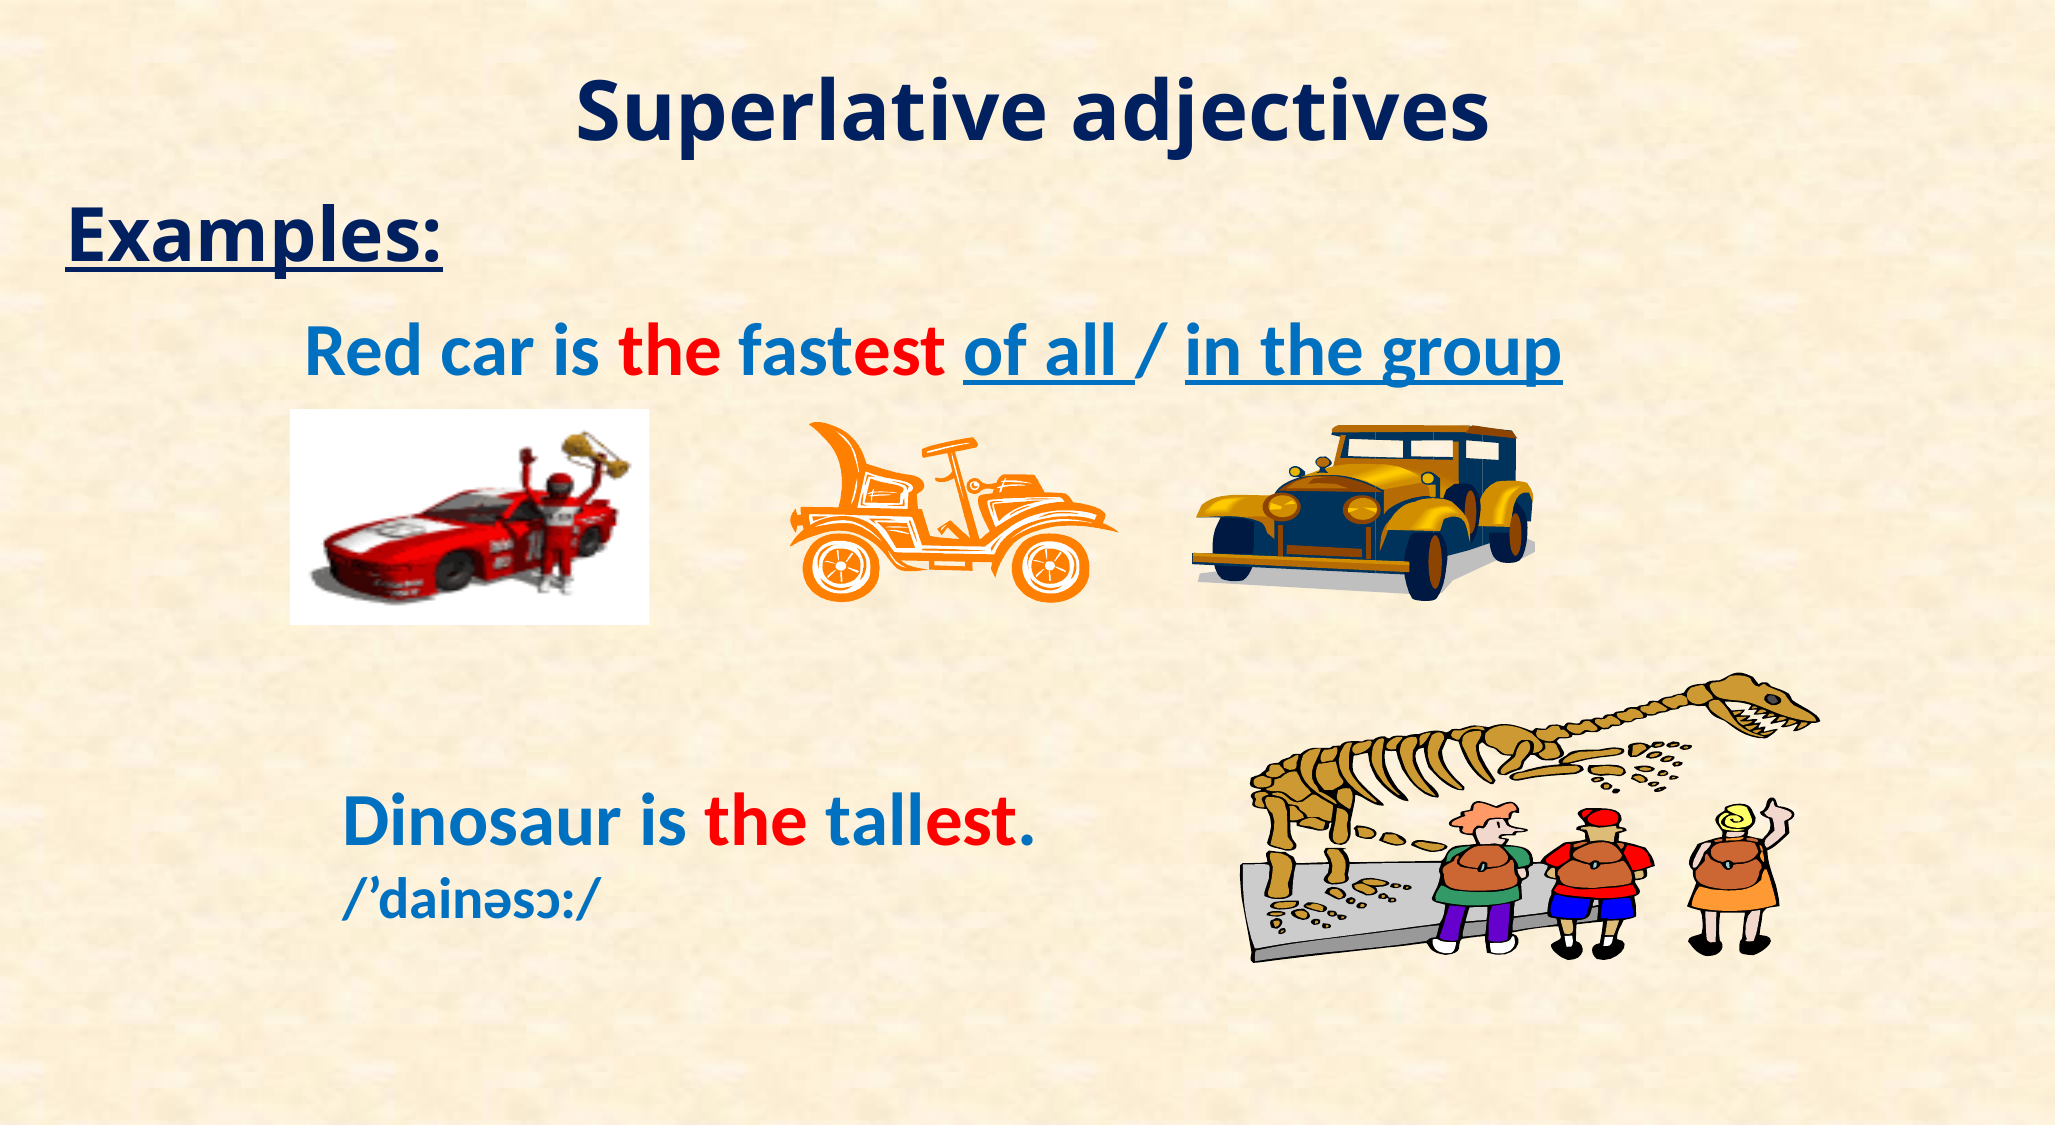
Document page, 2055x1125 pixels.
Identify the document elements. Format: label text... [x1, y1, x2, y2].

text_box Red car is the fastest of all / in the group [289, 296, 1778, 409]
text_box Superlative adjectives [560, 50, 1507, 165]
text_box Examples: [50, 178, 458, 284]
text_box Dinosaur is the tallest. /’dainəsɔ:/ [327, 762, 1151, 938]
picture [0, 0, 2055, 1125]
